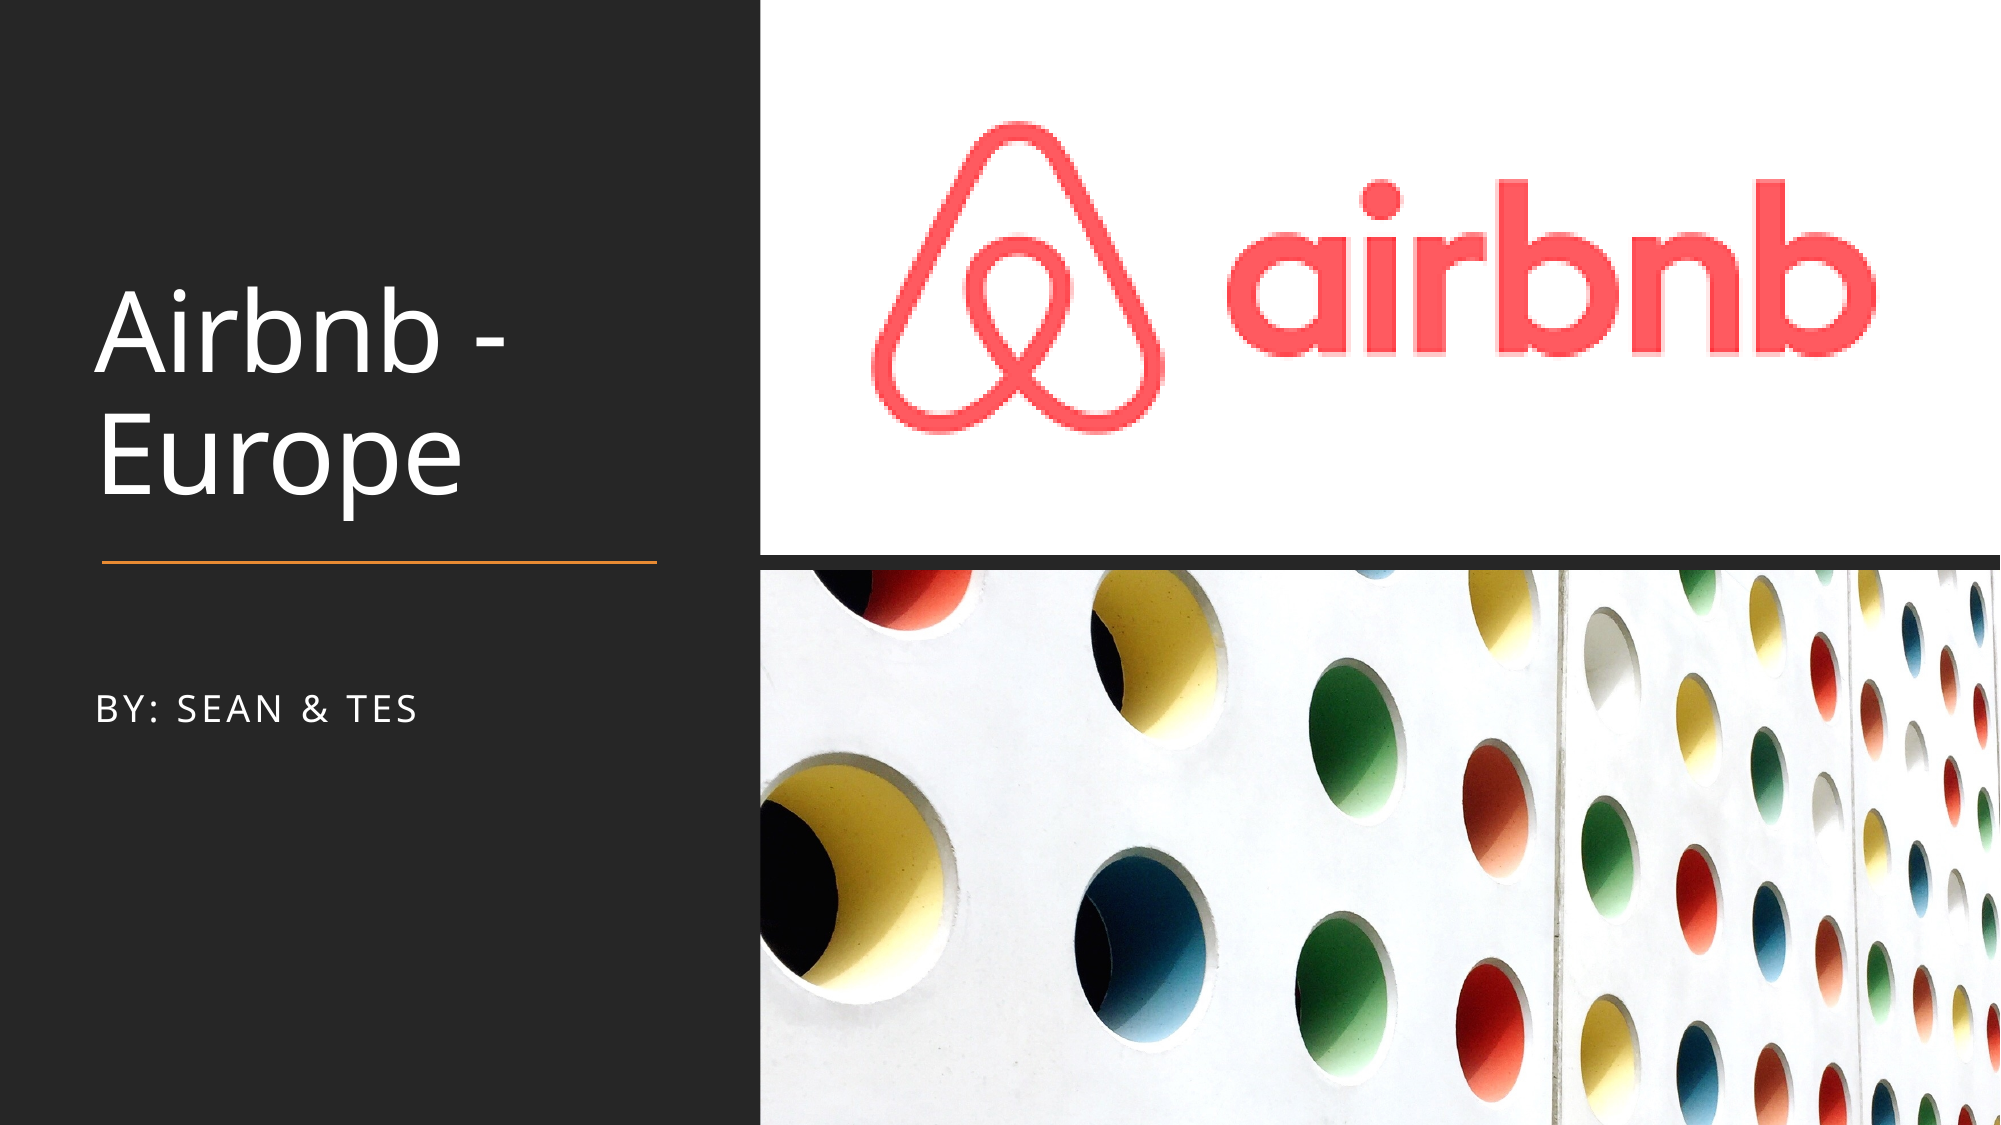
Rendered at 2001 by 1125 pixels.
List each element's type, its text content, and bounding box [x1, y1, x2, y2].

text_box [0, 0, 2000, 1125]
picture [759, 569, 2000, 1125]
title Airbnb -Europe [79, 104, 680, 527]
subtitle BY: sean & tes [79, 598, 680, 1011]
picture [759, 0, 2000, 556]
